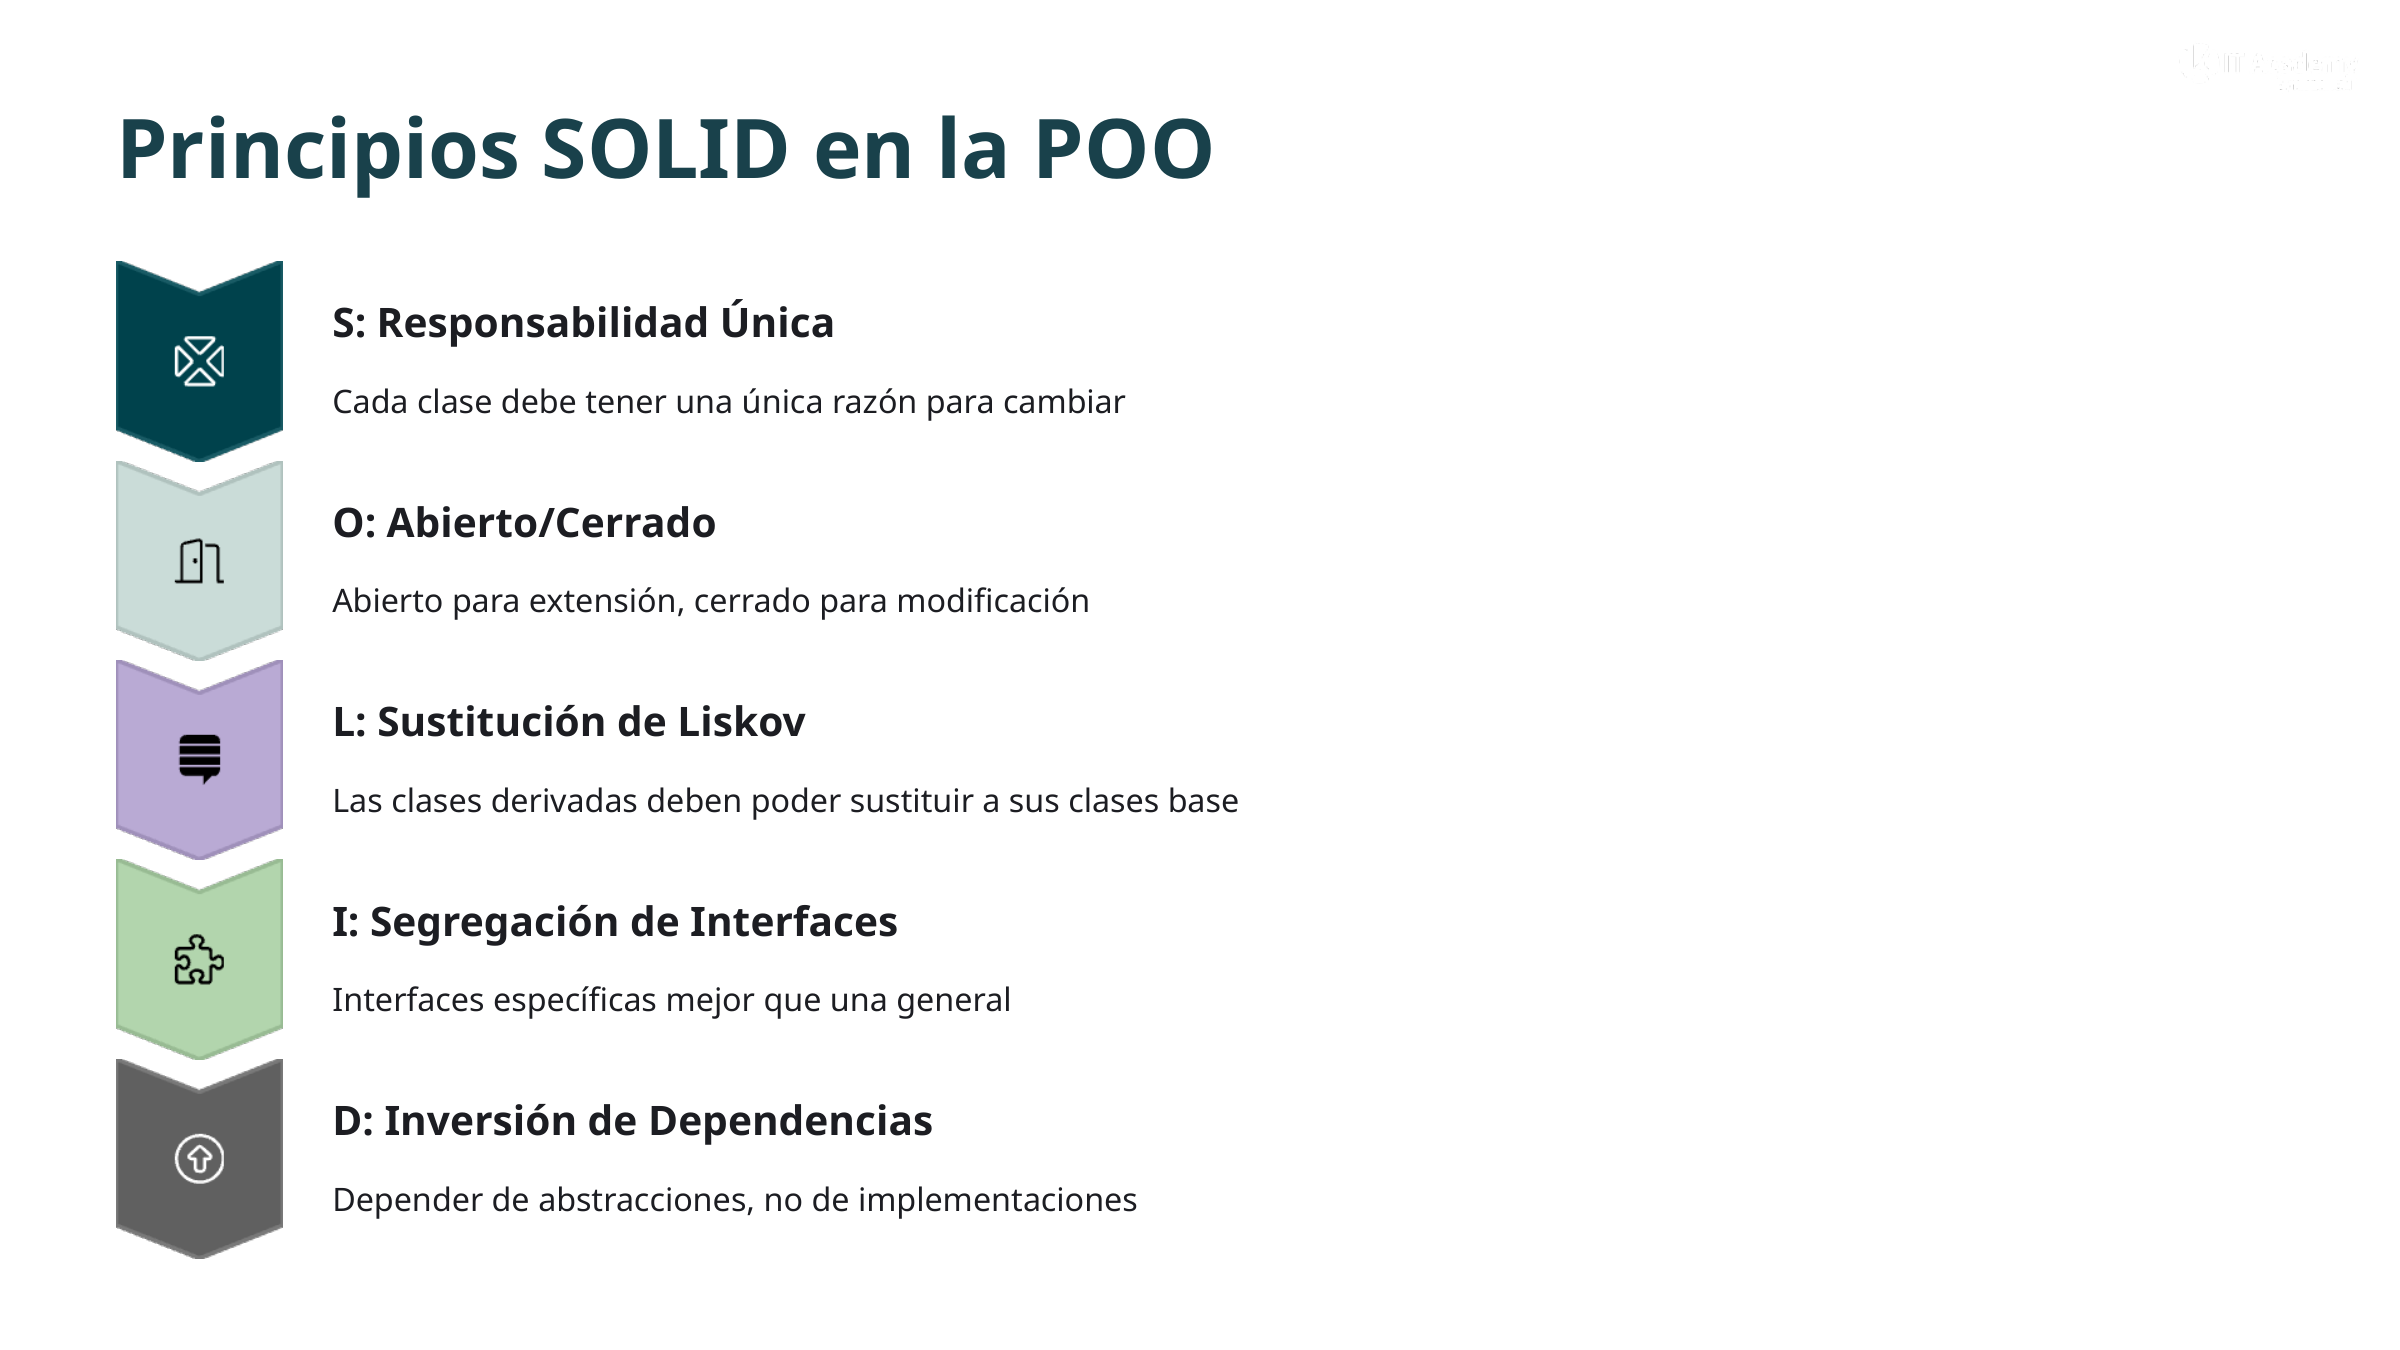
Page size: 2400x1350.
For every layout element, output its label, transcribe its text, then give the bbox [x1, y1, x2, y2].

text_box Las clases derivadas deben poder sustituir a sus clases base [332, 765, 2130, 819]
text_box D: Inversión de Dependencias [332, 1092, 908, 1145]
text_box Principios SOLID en la POO [116, 91, 1160, 196]
text_box Depender de abstracciones, no de implementaciones [332, 1164, 2130, 1218]
text_box Cada clase debe tener una única razón para cambiar [332, 366, 2130, 420]
text_box I: Segregación de Interfaces [332, 893, 877, 946]
text_box Interfaces específicas mejor que una general [332, 965, 2130, 1019]
text_box S: Responsabilidad Única [332, 294, 821, 347]
picture [2167, 37, 2363, 101]
text_box L: Sustitución de Liskov [332, 693, 777, 746]
text_box Abierto para extensión, cerrado para modificación [332, 566, 2130, 620]
picture [116, 261, 283, 1259]
text_box O: Abierto/Cerrado [332, 494, 748, 547]
